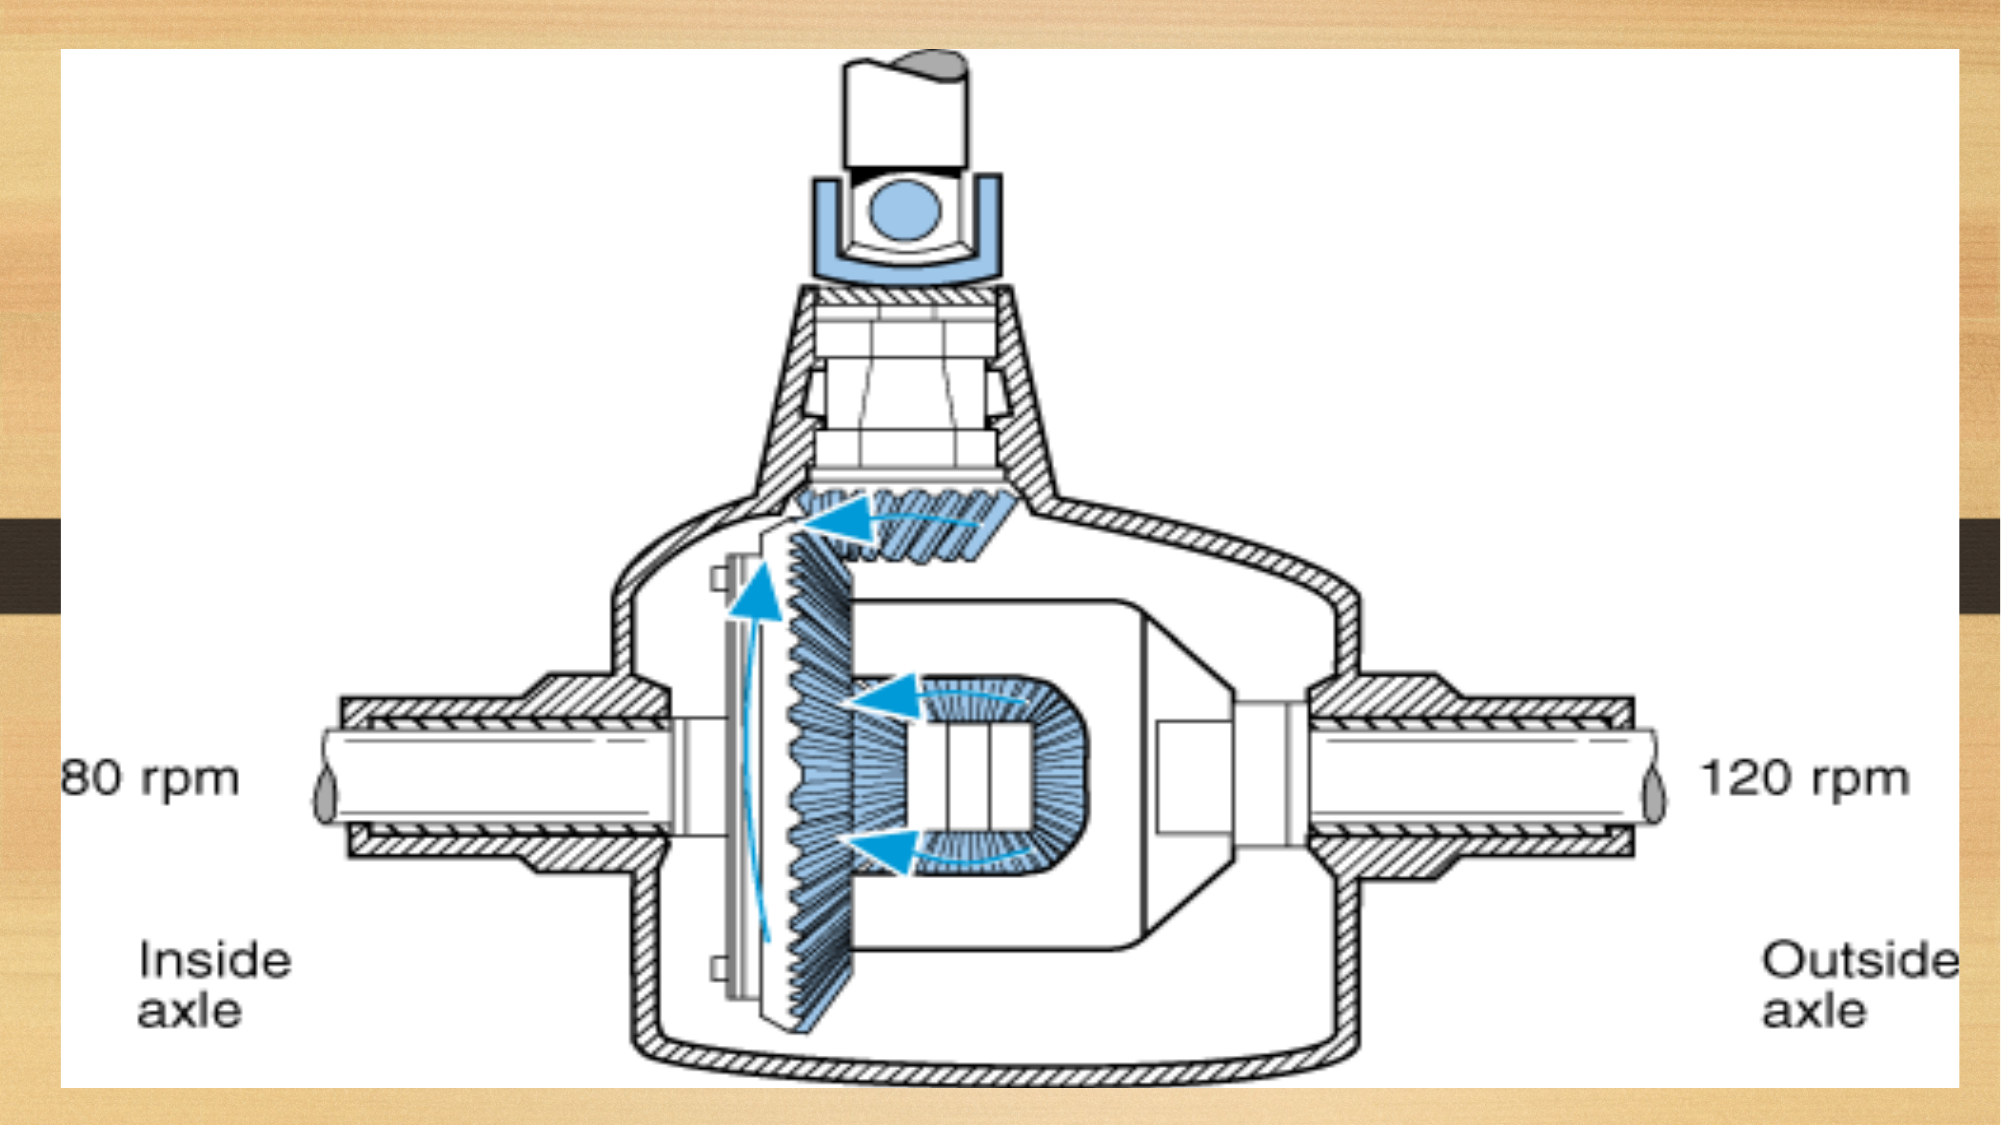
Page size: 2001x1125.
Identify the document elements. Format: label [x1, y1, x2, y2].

list [60, 48, 1960, 1088]
picture [0, 0, 2001, 1125]
